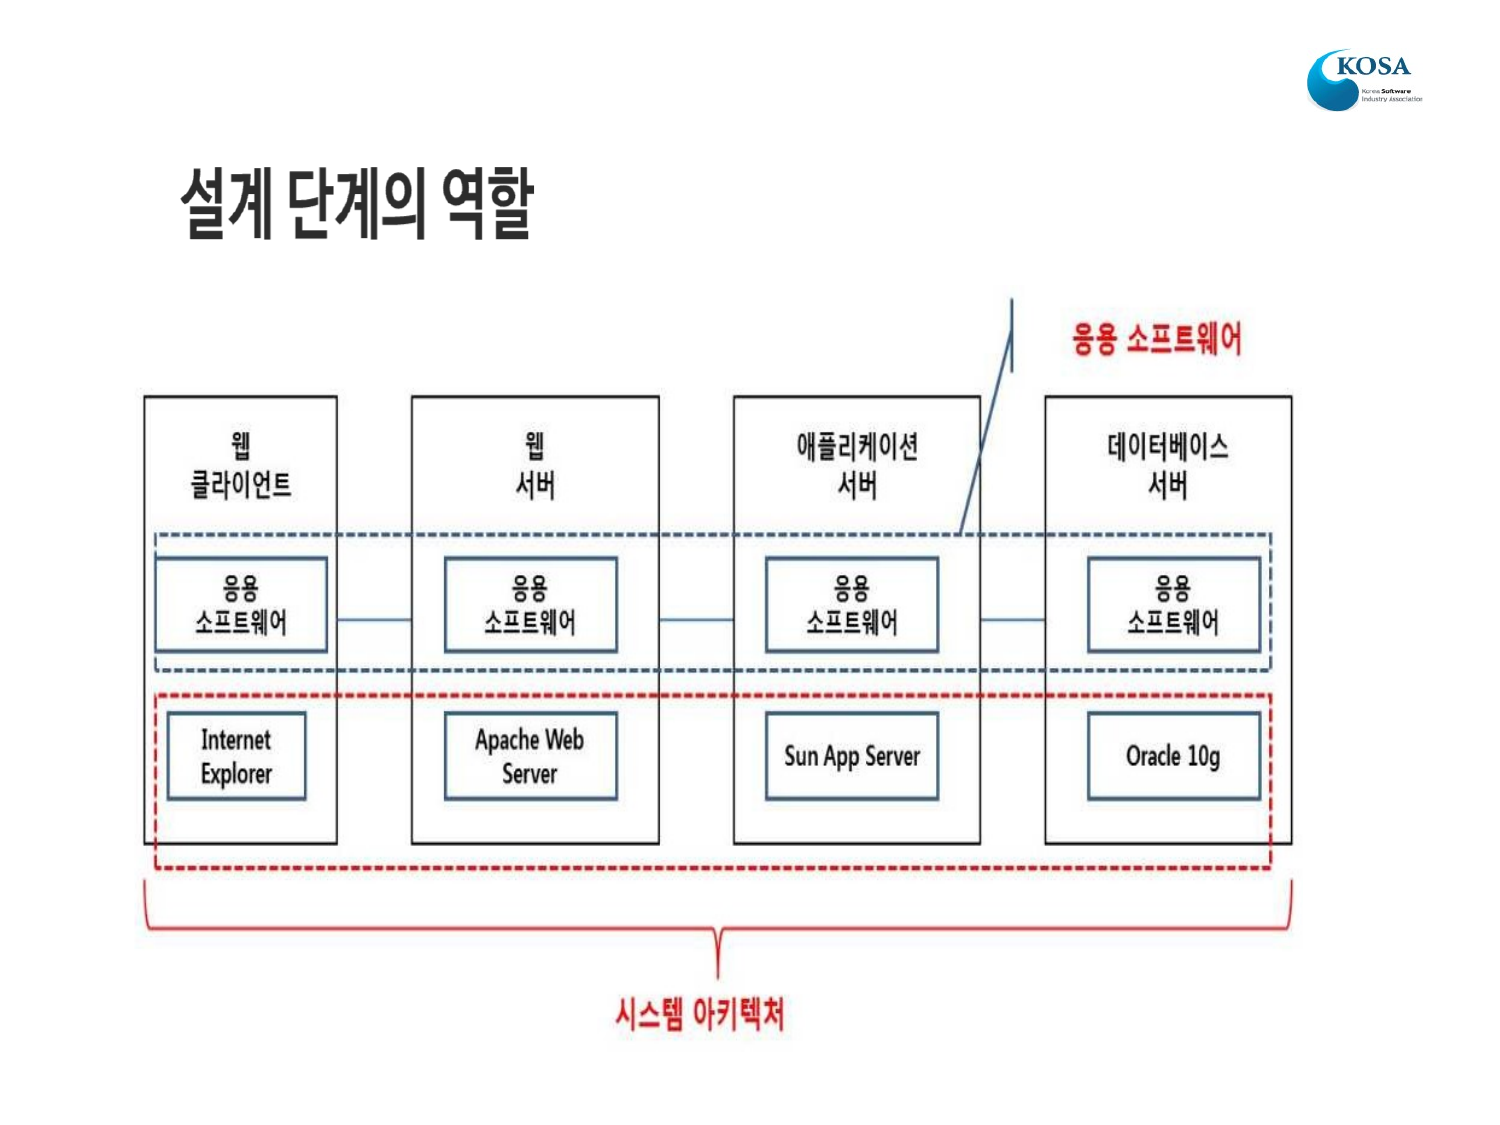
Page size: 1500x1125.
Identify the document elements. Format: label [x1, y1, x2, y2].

text_box [134, 285, 1303, 1052]
picture [1306, 48, 1423, 112]
text_box [180, 167, 535, 240]
